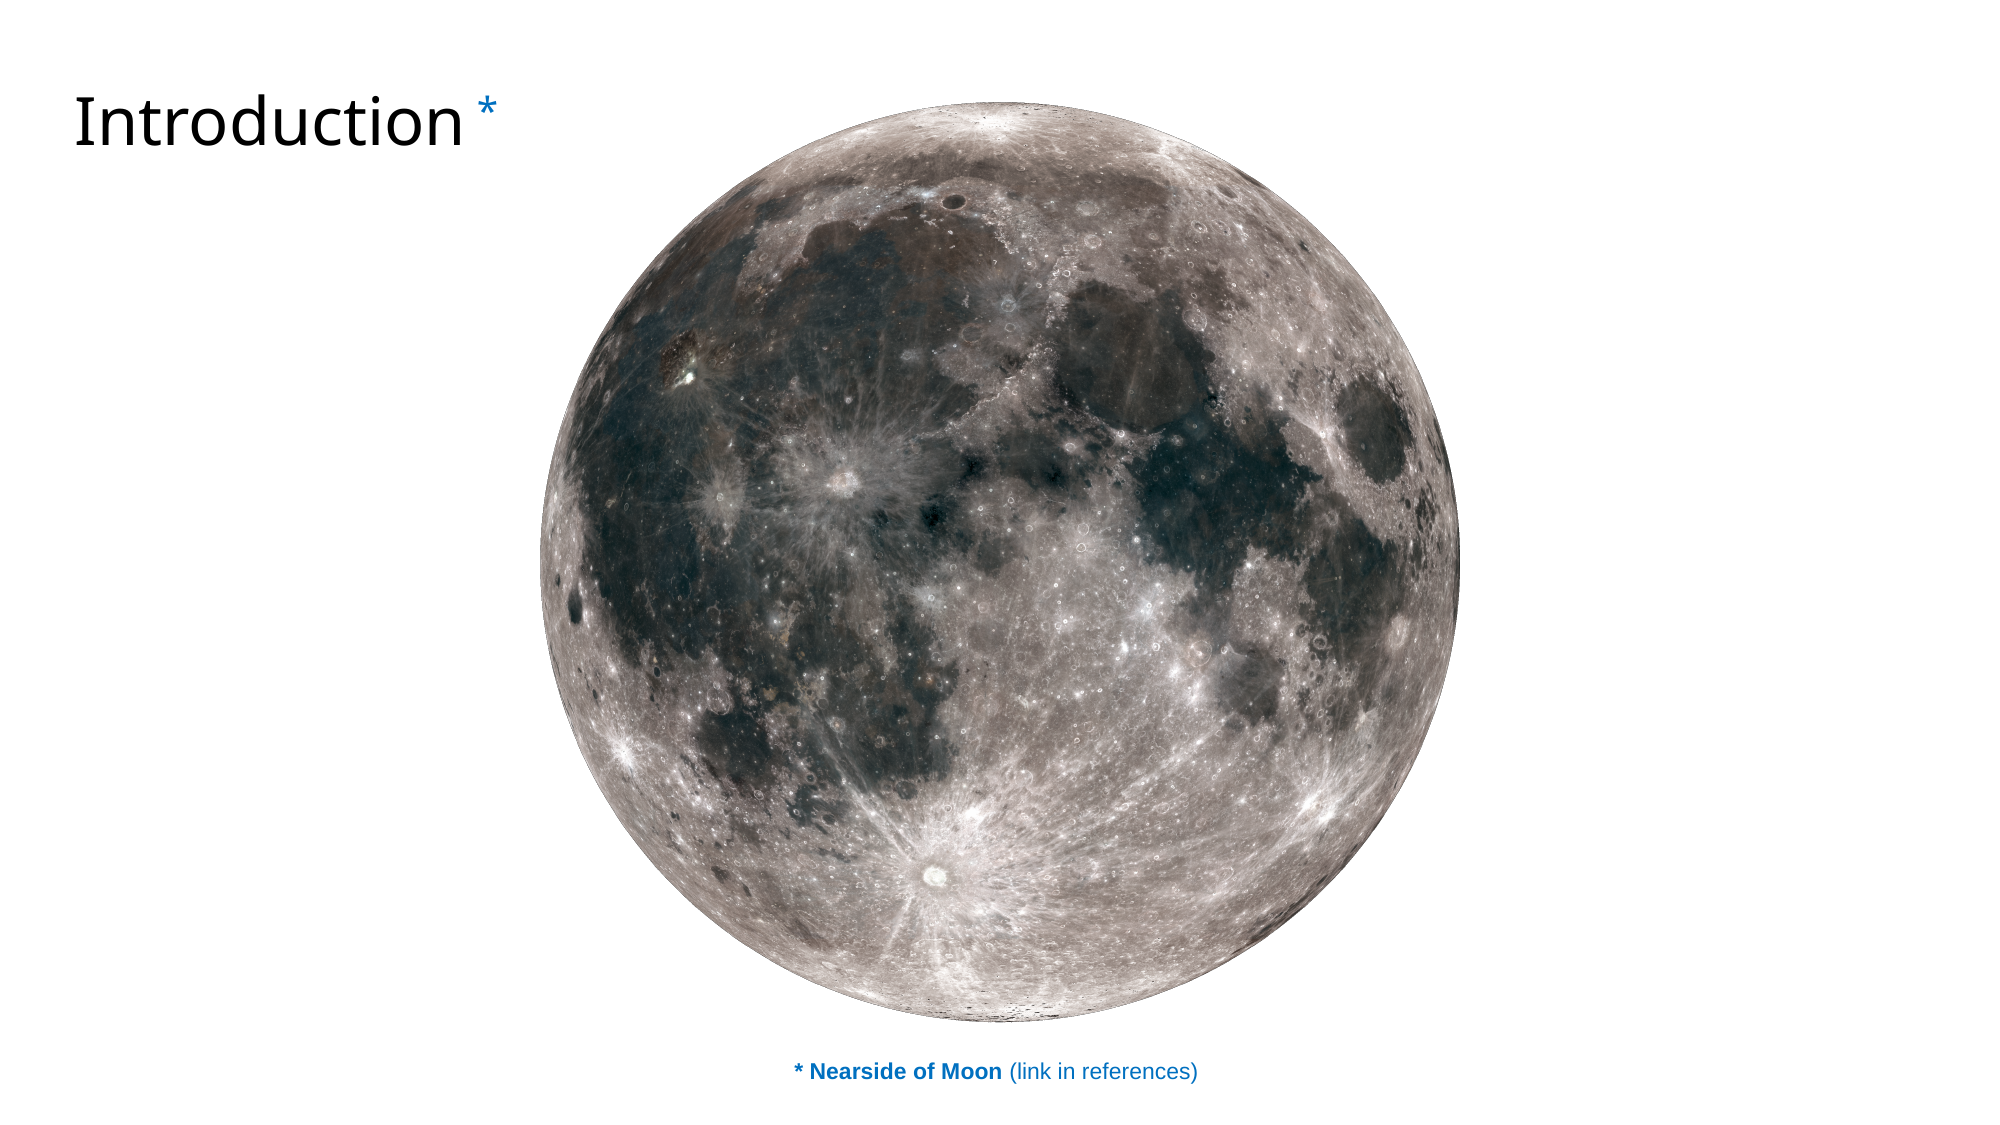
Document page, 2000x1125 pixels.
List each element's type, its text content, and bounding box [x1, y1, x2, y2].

title Introduction * [74, 75, 1925, 162]
picture [538, 101, 1461, 1024]
text_box * Nearside of Moon (link in references) [499, 1049, 1500, 1092]
